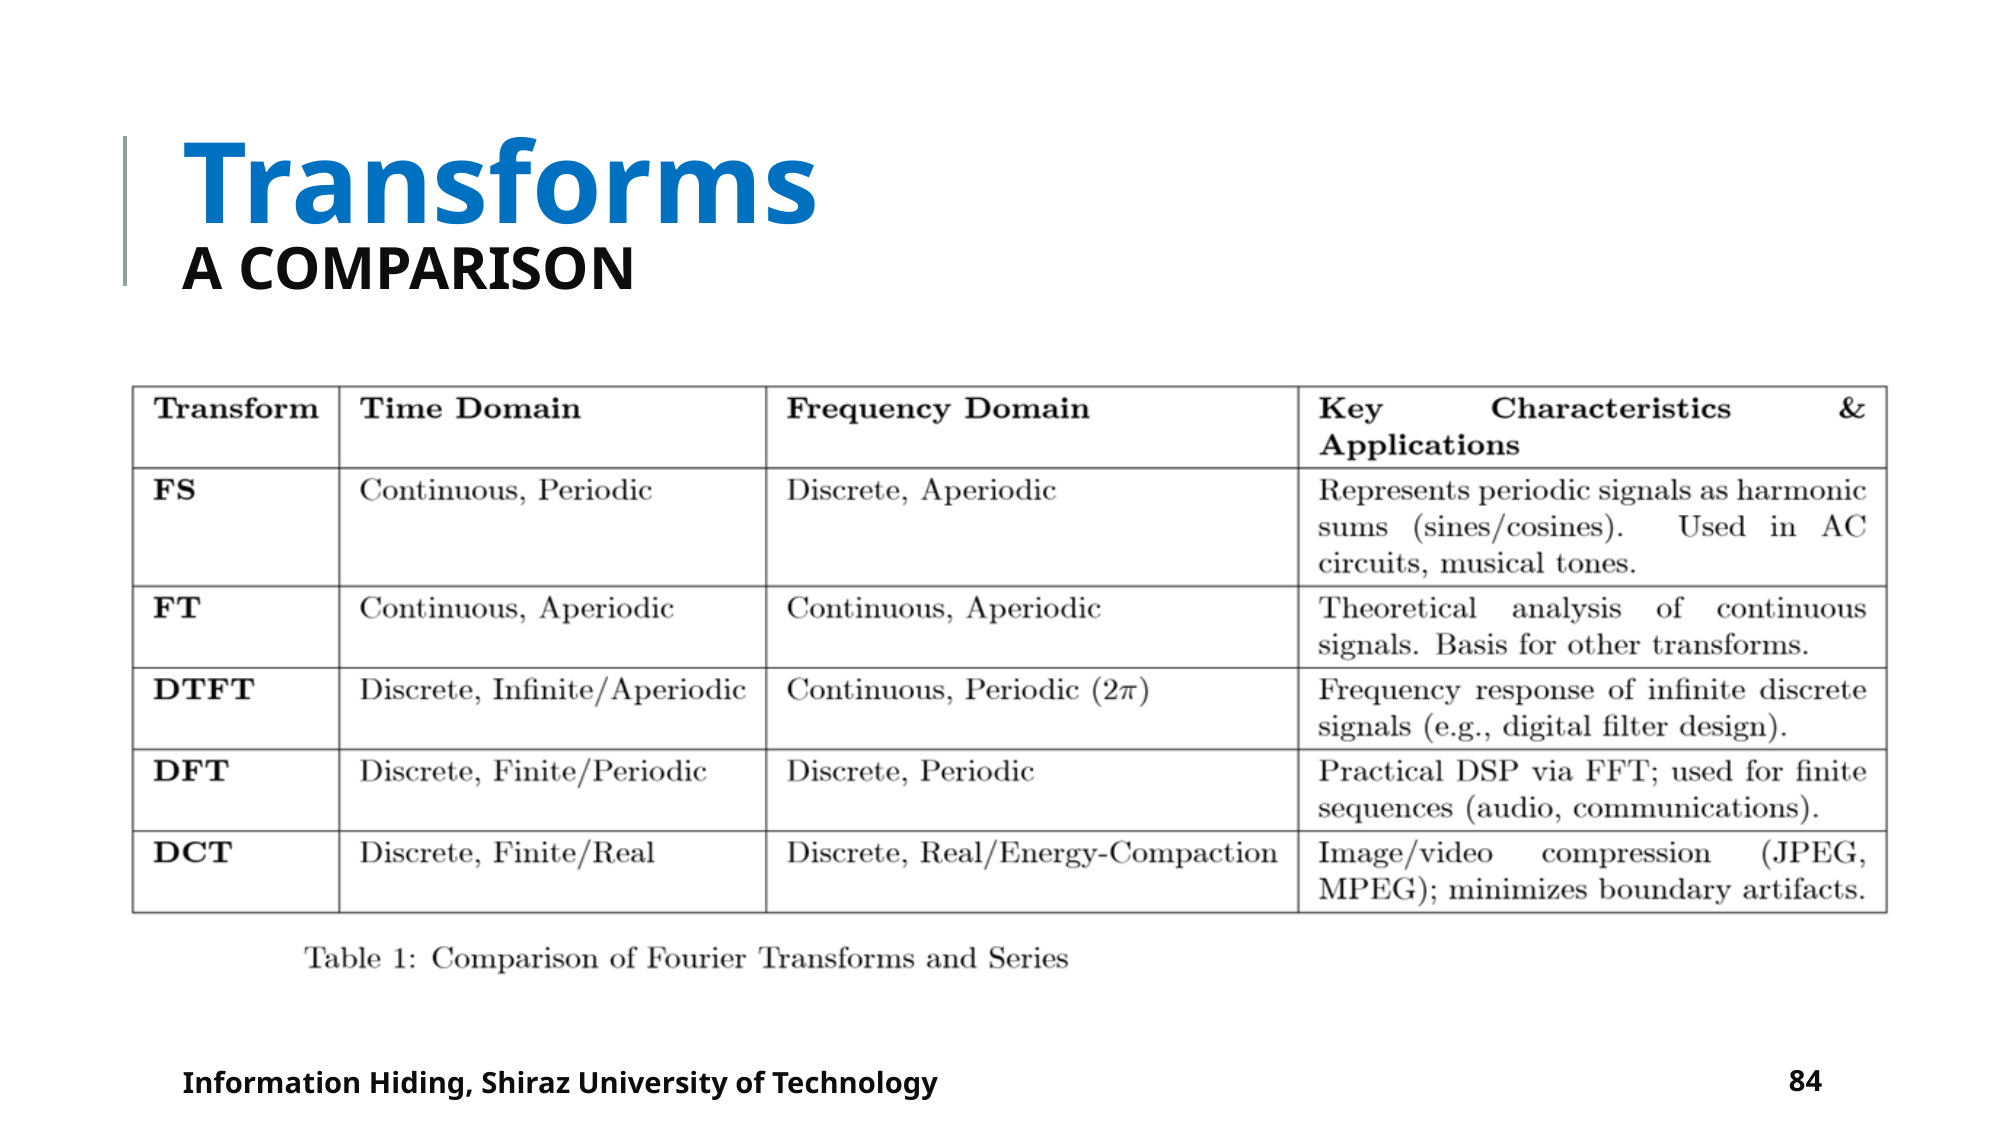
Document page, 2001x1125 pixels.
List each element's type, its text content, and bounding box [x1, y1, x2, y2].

title Transforms A COMPARISON [168, 96, 1853, 342]
slide_number 84 [1773, 1059, 1853, 1105]
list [126, 380, 1894, 981]
footer Information Hiding, Shiraz University of Technology [168, 1059, 1773, 1105]
